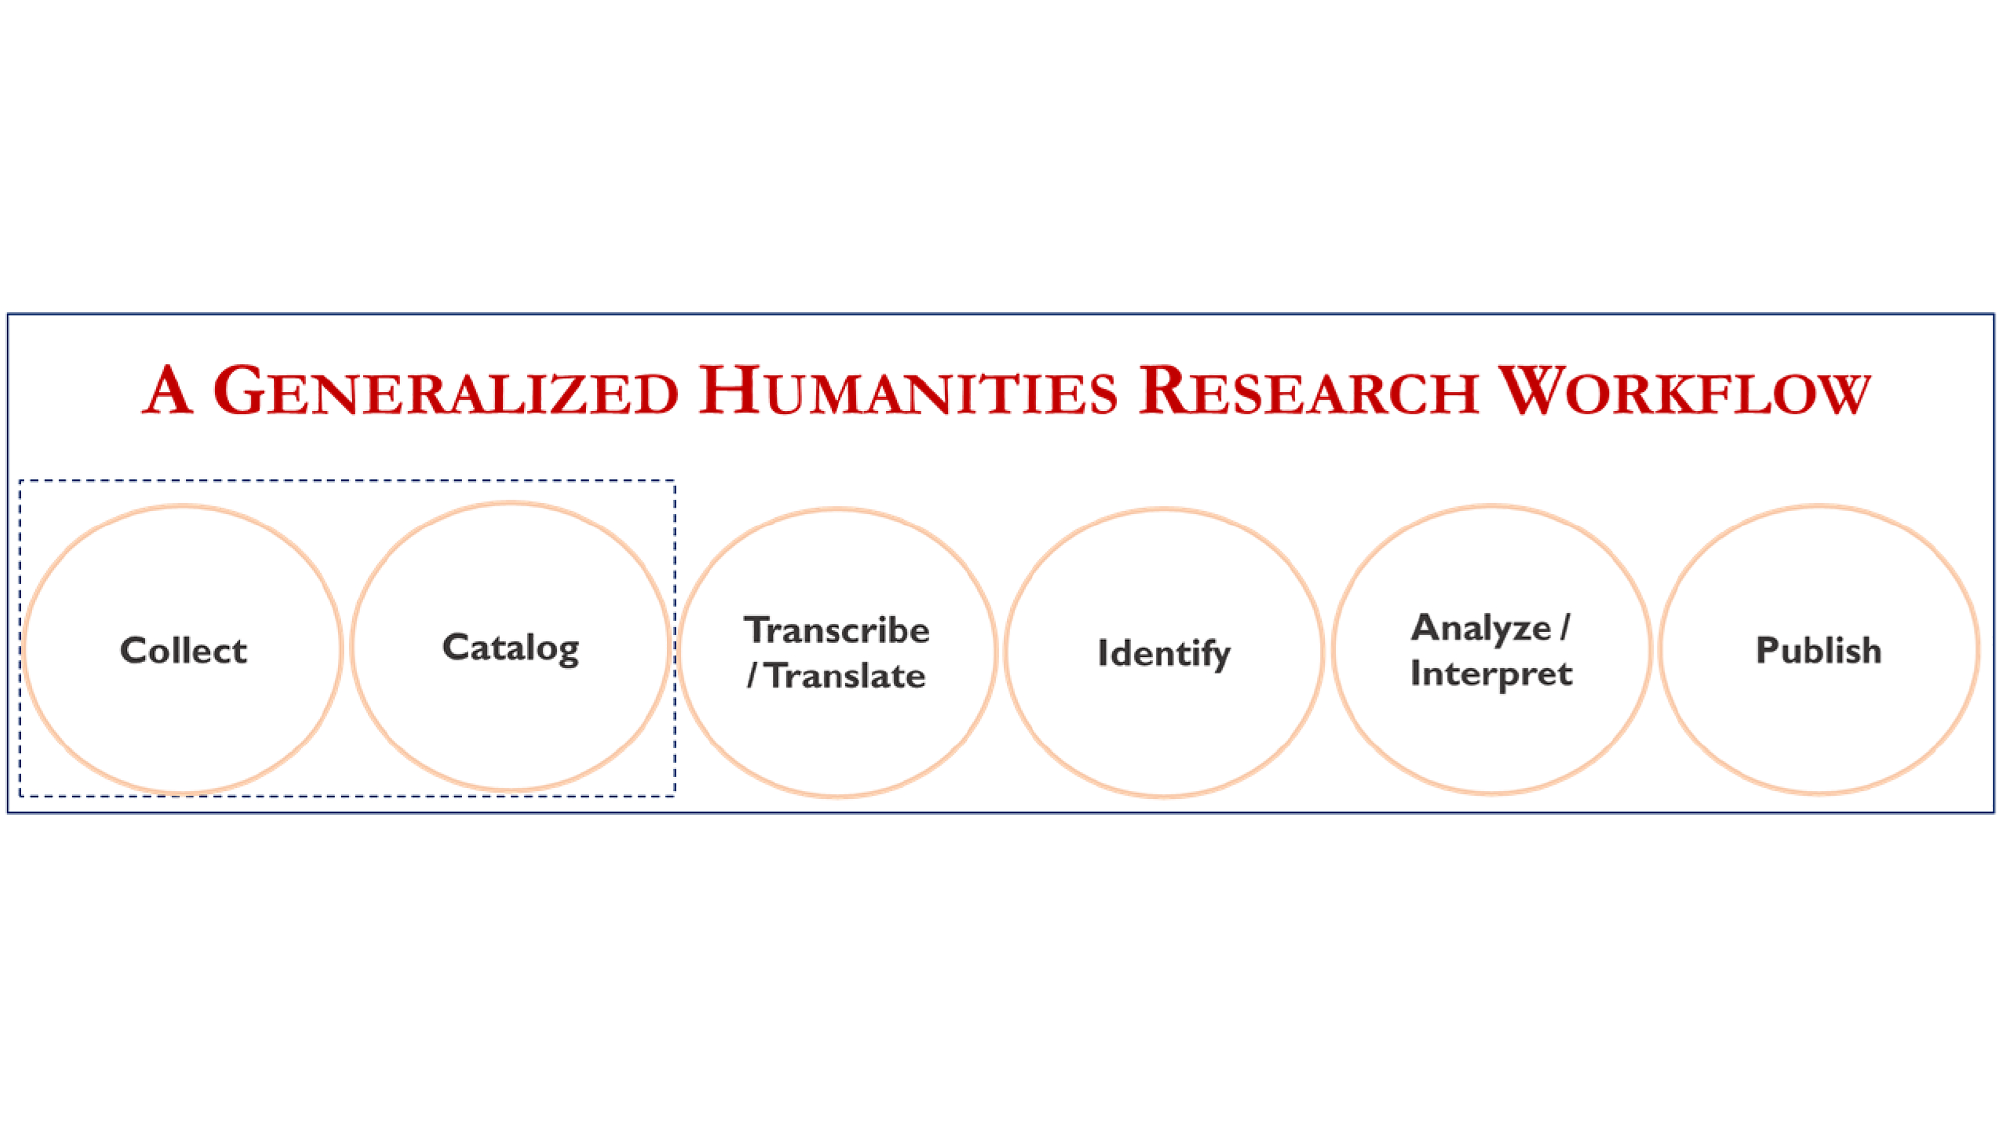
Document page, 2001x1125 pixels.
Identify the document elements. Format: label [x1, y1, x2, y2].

picture [0, 305, 2000, 819]
